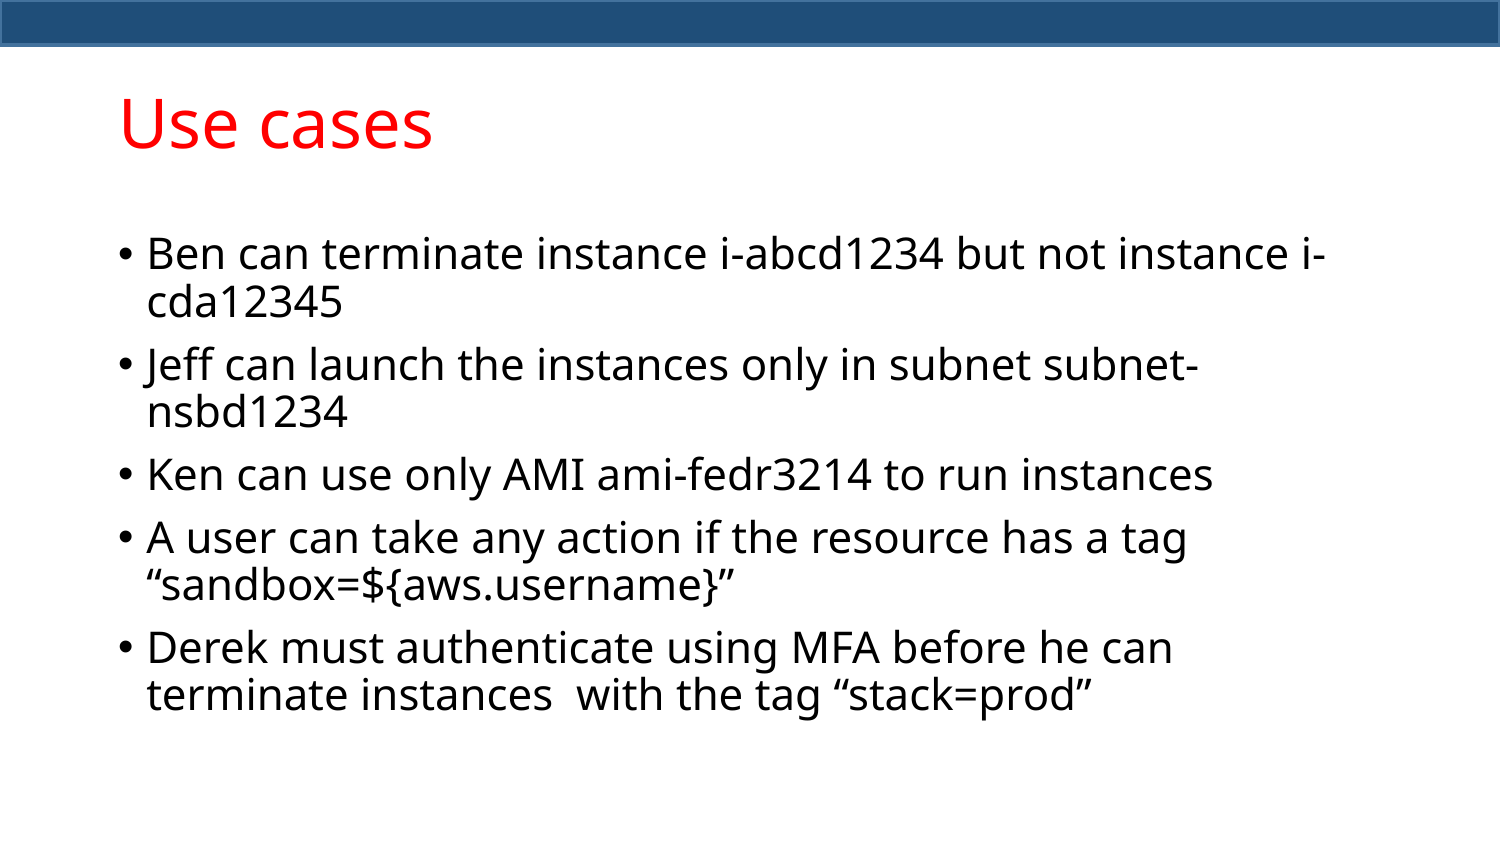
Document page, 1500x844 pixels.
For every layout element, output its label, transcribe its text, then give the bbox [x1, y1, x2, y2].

list Ben can terminate instance i-abcd1234 but not instance i-cda12345 Jeff can launch the instances only in subnet subnet-nsbd1234 Ken can use only AMI ami-fedr3214 to run instances A user can take any action if the resource has a tag “sandbox=${aws.username}” Derek must authenticate using MFA before he can terminate instances with the tag “stack=prod” [103, 224, 1397, 760]
title Use cases [103, 44, 1397, 208]
